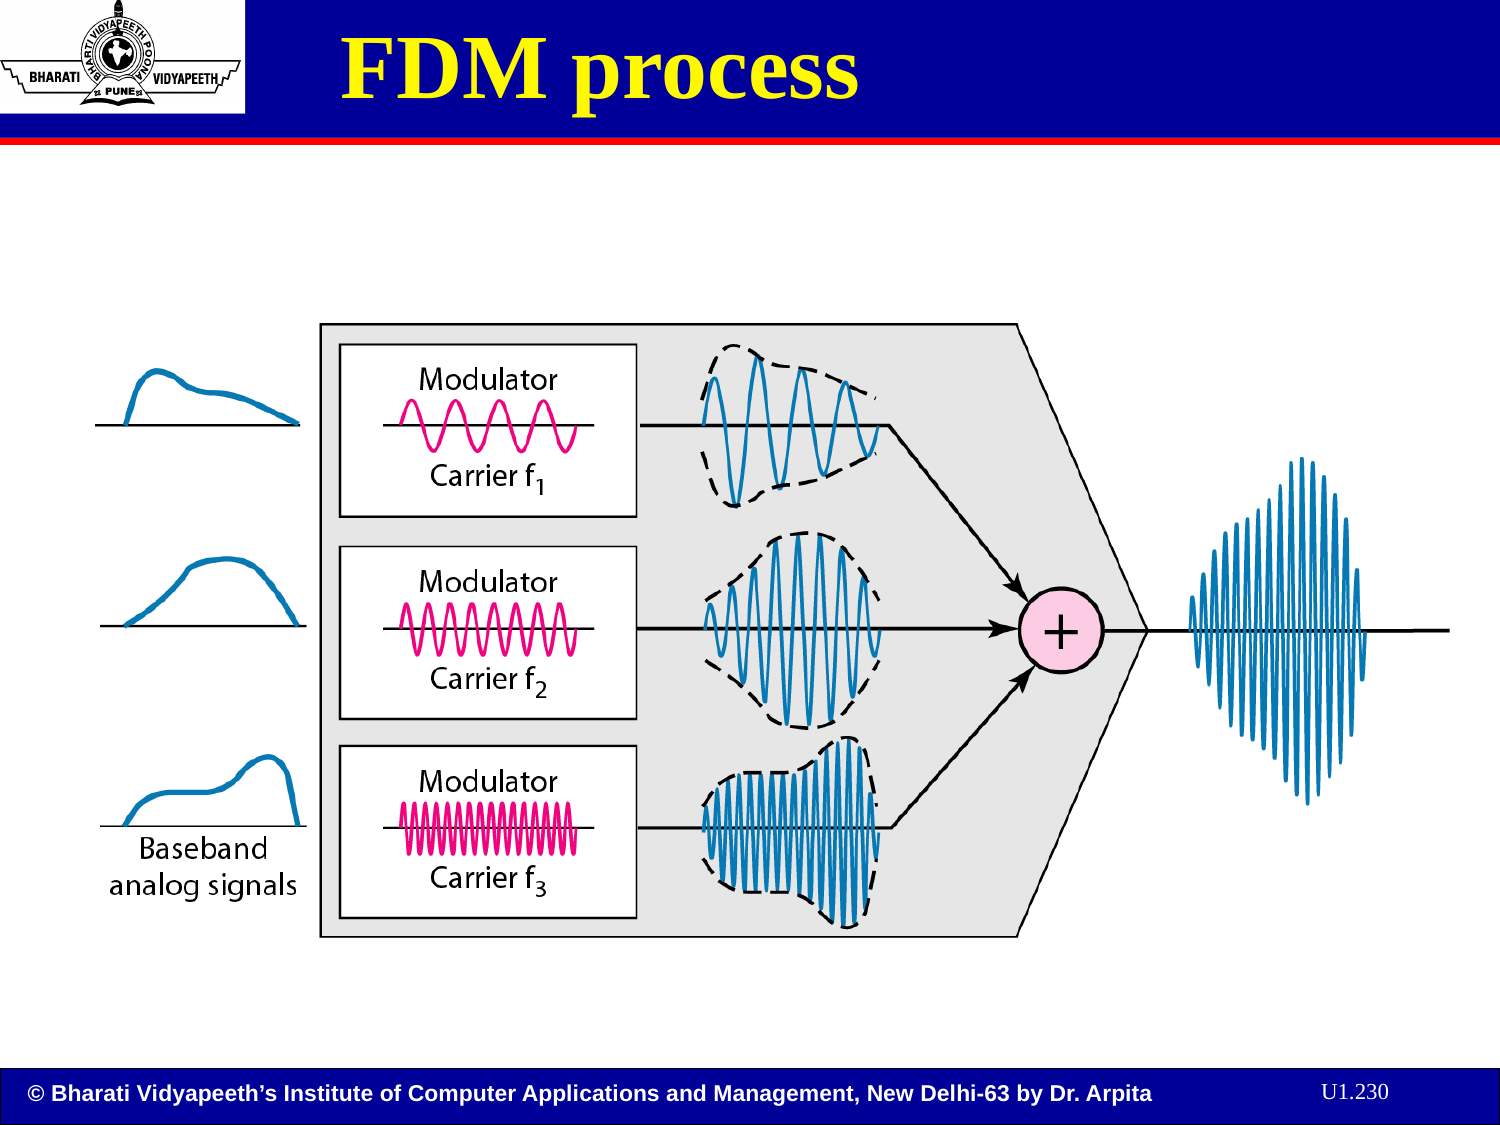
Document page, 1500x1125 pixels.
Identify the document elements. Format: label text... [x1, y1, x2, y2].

picture [95, 323, 1451, 938]
text_box FDM process [325, 0, 877, 125]
picture [0, 0, 241, 106]
